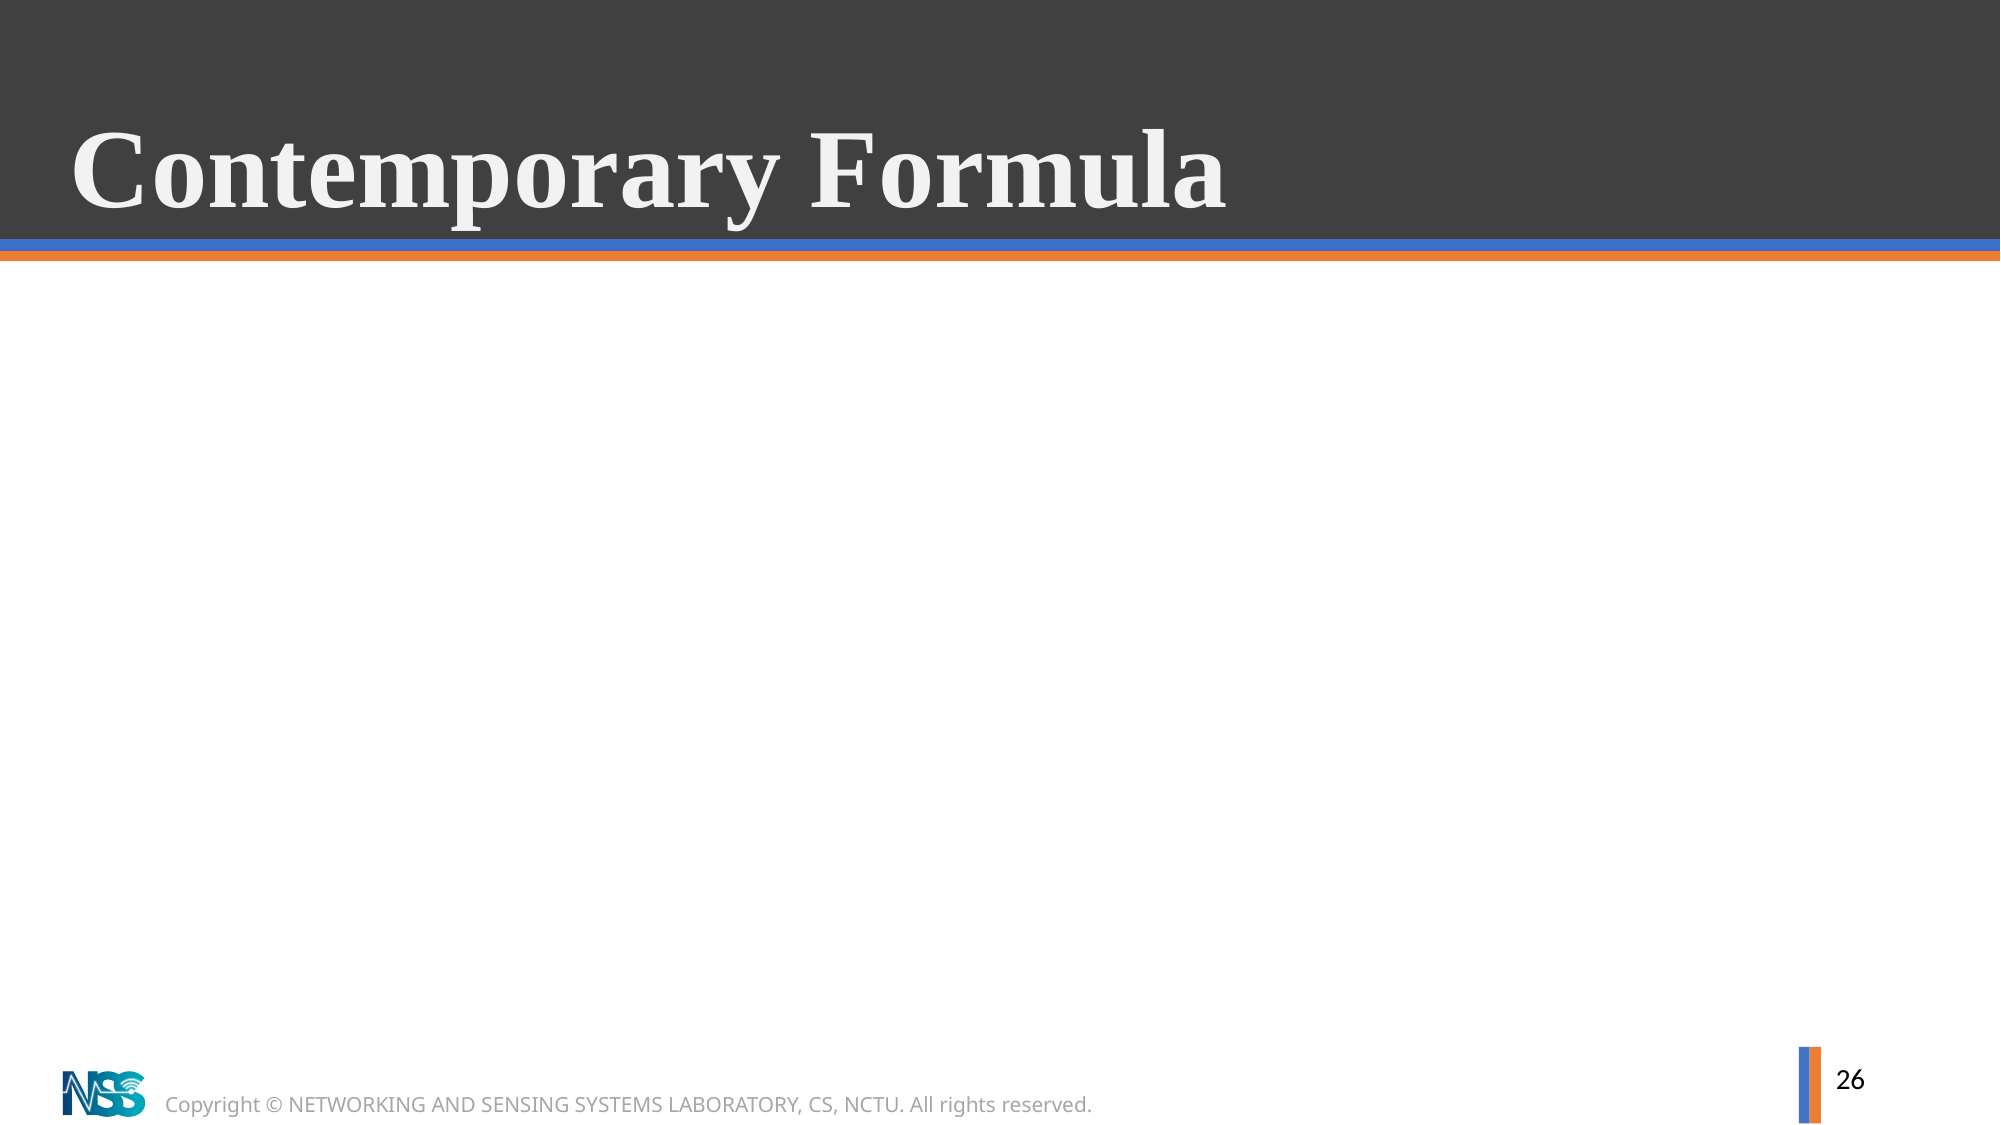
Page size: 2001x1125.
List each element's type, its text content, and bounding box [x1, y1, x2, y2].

picture [55, 1067, 151, 1125]
title Contemporary Formula [55, 56, 1945, 240]
slide_number 26 [1821, 1046, 1945, 1107]
